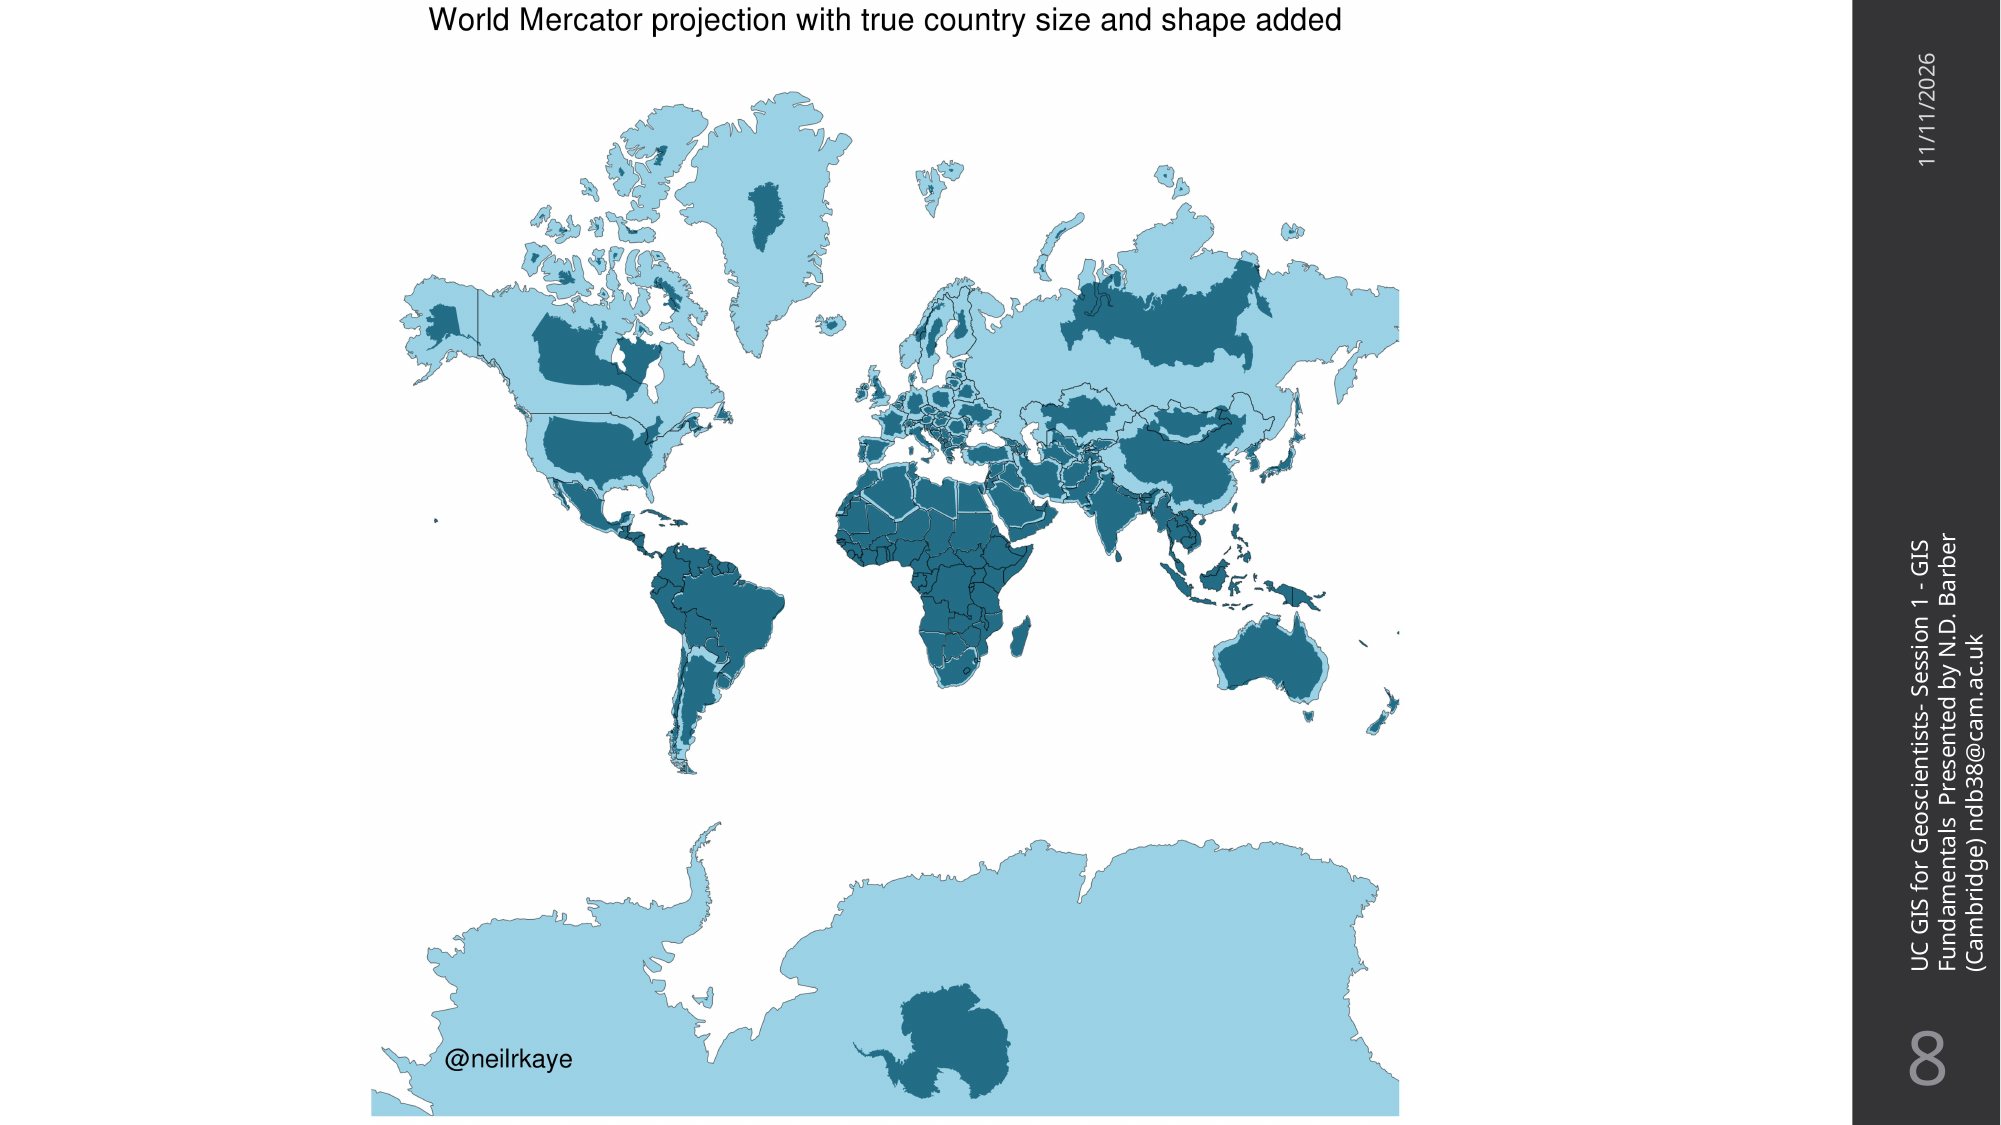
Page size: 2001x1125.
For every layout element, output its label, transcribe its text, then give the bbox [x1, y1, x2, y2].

slide_number 7 [1852, 1012, 2000, 1110]
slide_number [1897, 37, 1958, 351]
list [361, 1, 1406, 1125]
footer UC GIS for Geoscientists- Session 1 - GIS Fundamentals Presented by N.D. Barber (Cambridge) ndb38@cam.ac.uk [1897, 400, 1958, 988]
